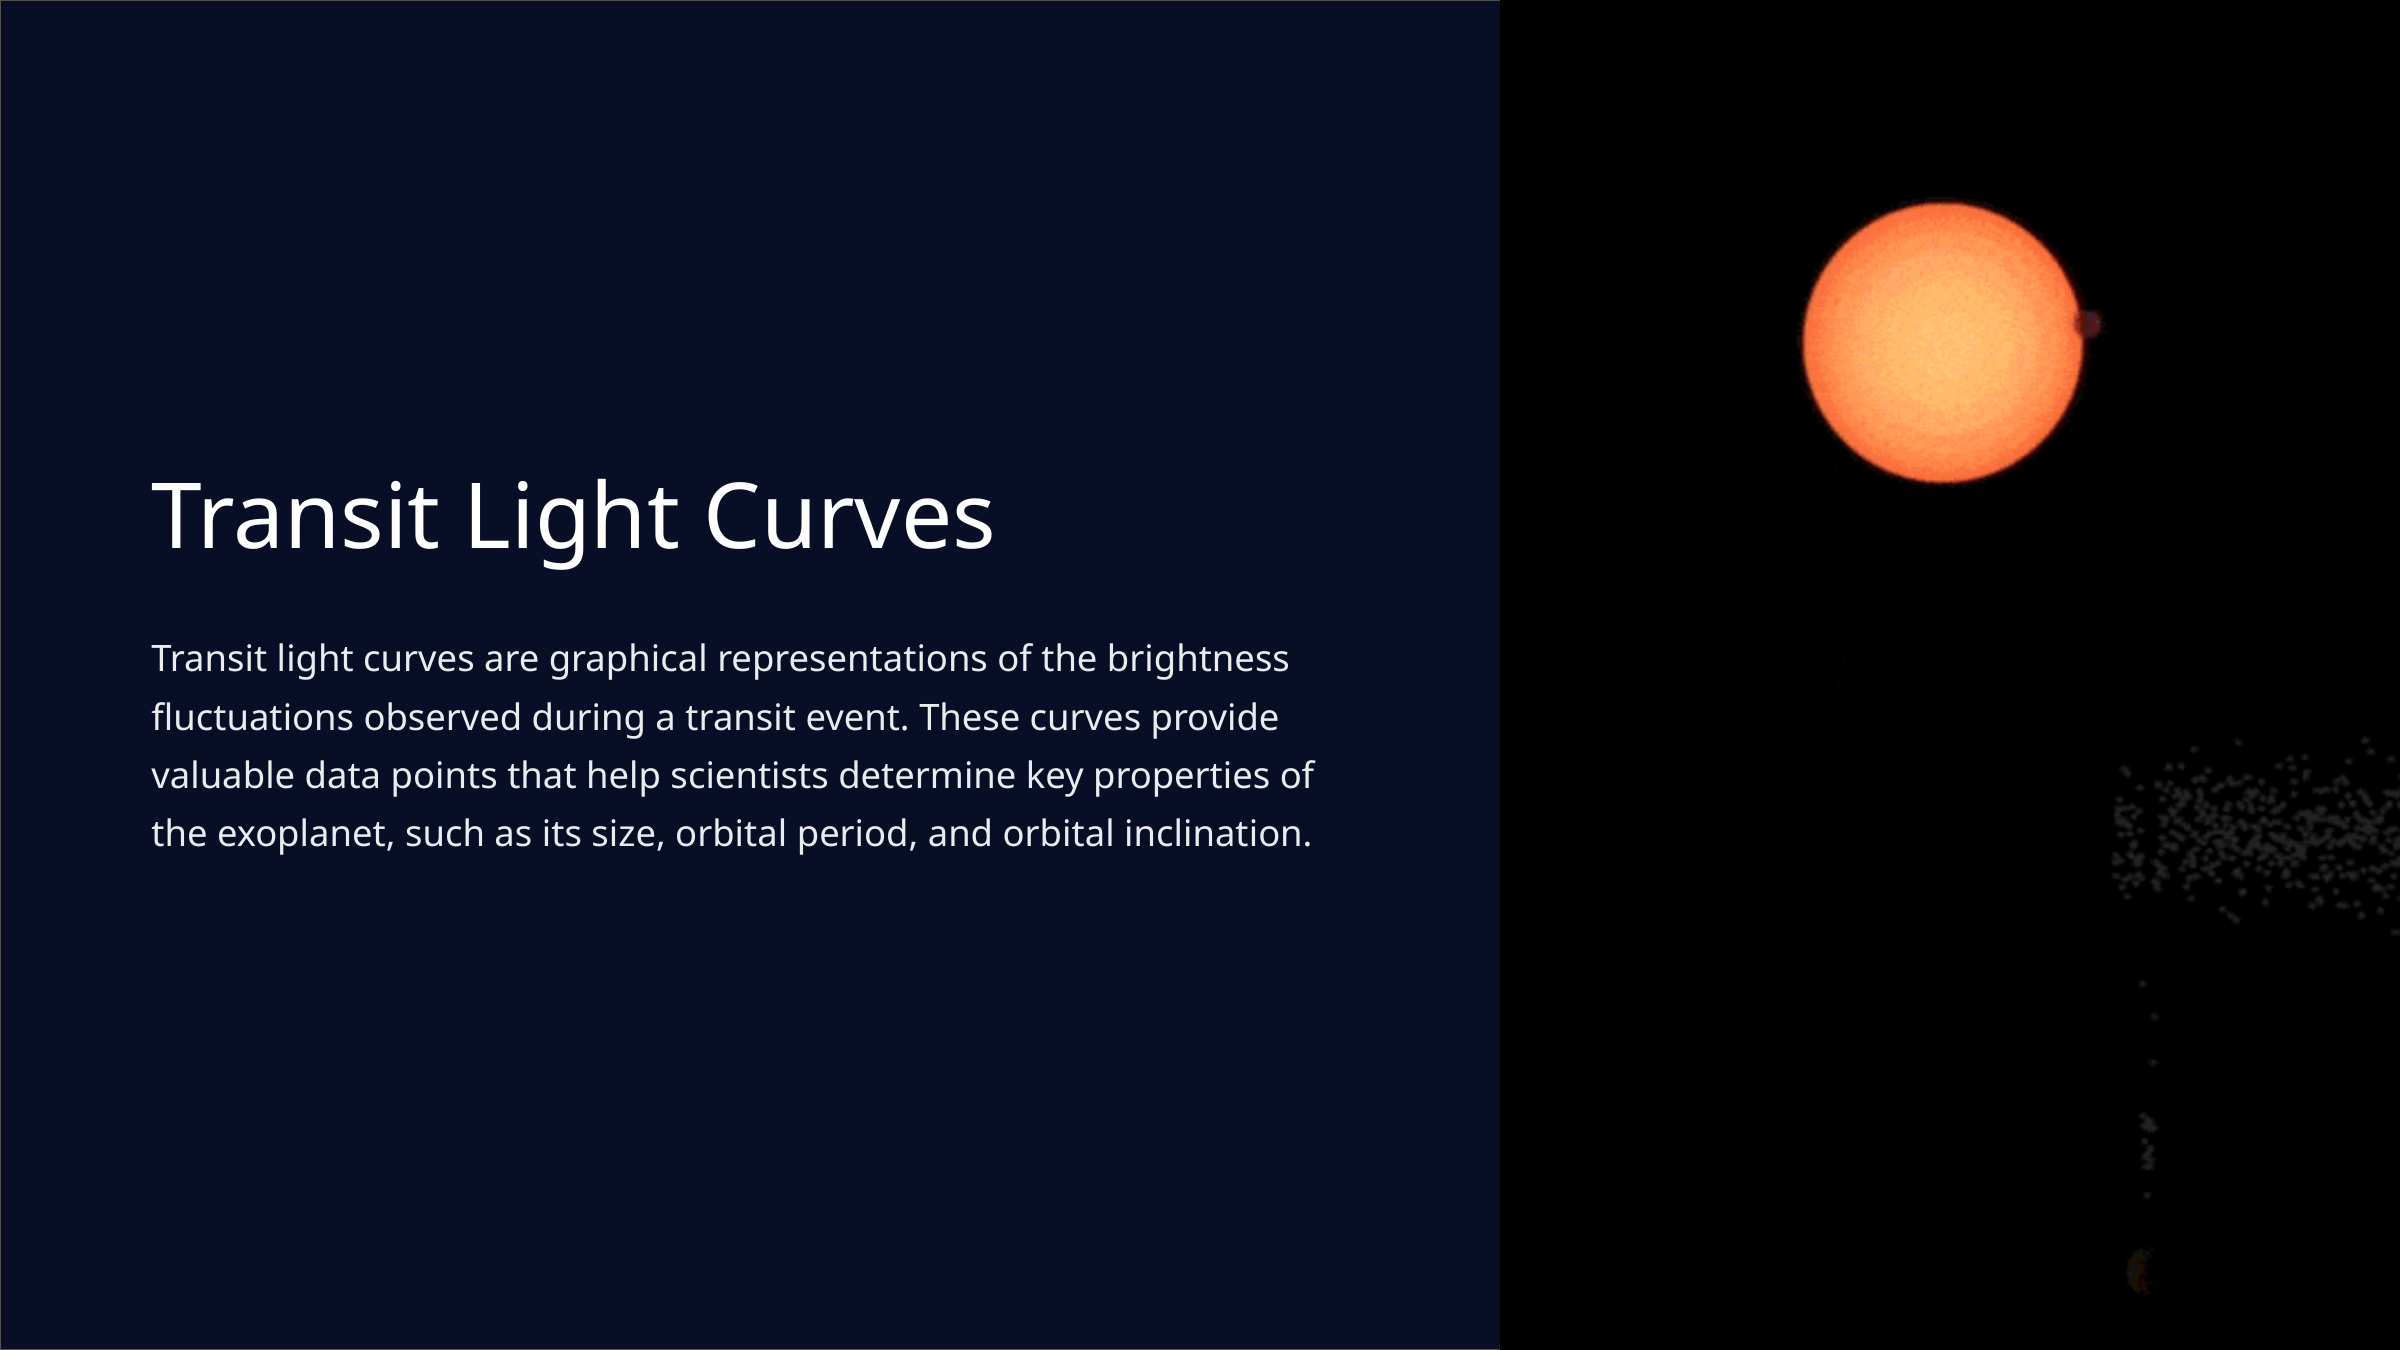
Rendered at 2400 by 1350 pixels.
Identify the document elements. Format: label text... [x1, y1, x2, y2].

text_box Transit Light Curves [136, 444, 1023, 559]
picture [1499, 0, 2400, 1350]
text_box [0, 0, 1499, 1350]
text_box Transit light curves are graphical representations of the brightness fluctuations observed during a transit event. These curves provide valuable data points that help scientists determine key properties of the exoplanet, such as its size, orbital period, and orbital inclination. [136, 613, 1364, 905]
